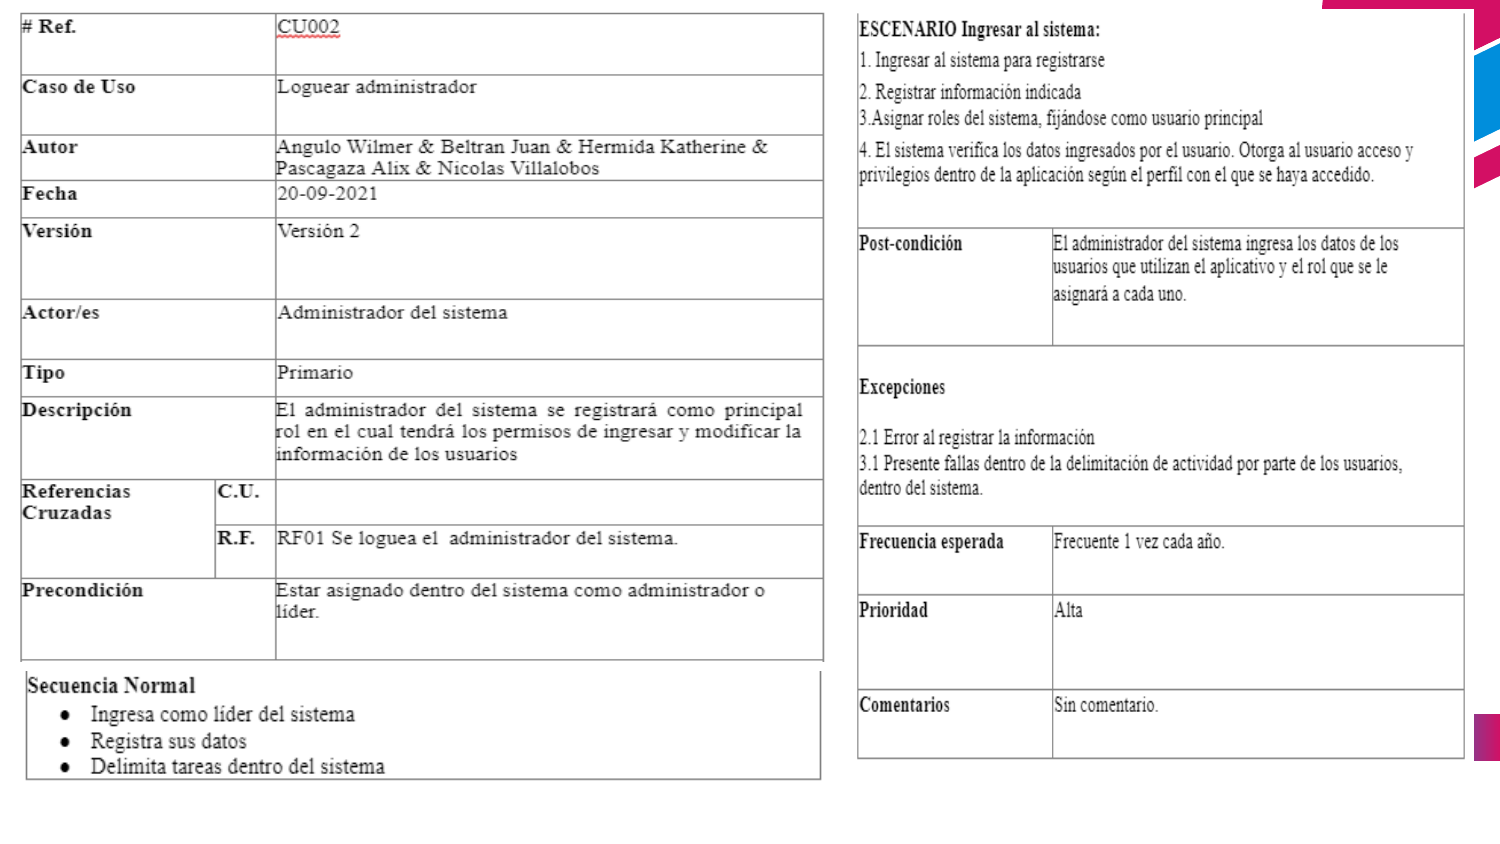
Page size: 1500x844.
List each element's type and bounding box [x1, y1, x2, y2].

picture [847, 9, 1474, 767]
picture [13, 9, 835, 662]
picture [17, 671, 824, 793]
